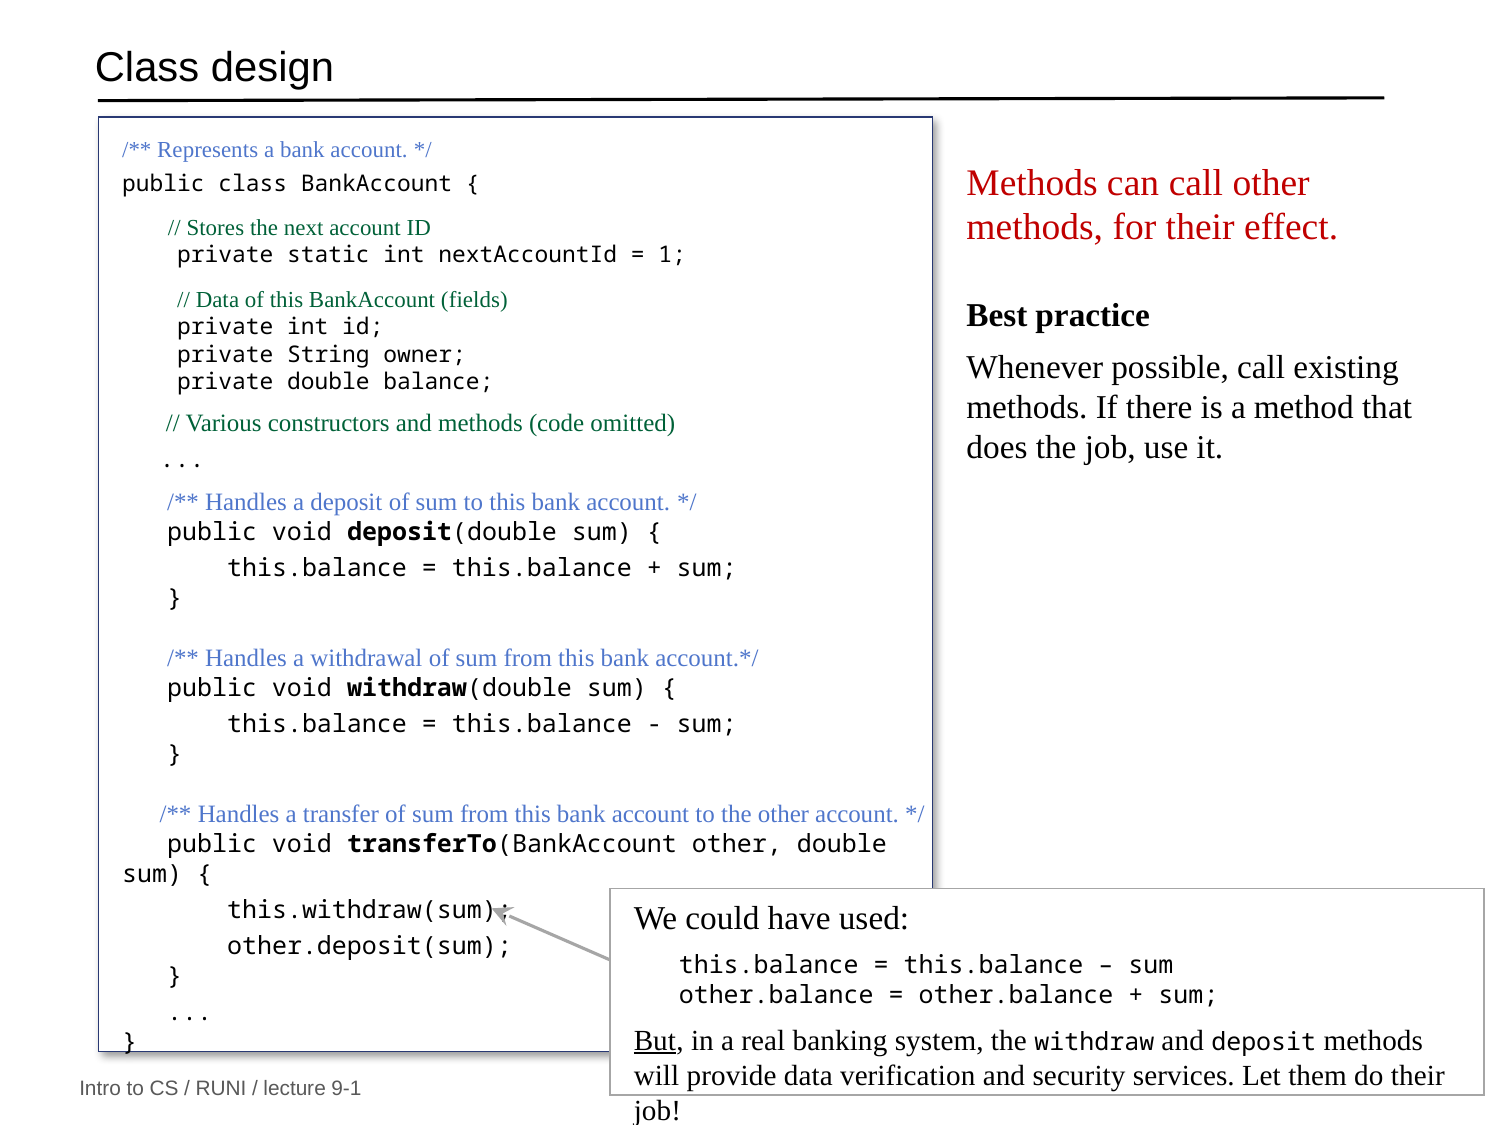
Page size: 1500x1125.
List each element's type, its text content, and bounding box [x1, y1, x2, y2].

text_box /** Represents a bank account. */ public class BankAccount { // Stores the next account ID private static int nextAccountId = 1; // Data of this BankAccount (fields) private int id; private String owner; private double balance; // Various constructors and methods (code omitted) ... /** Handles a deposit of sum to this bank account. */ public void deposit(double sum) { this.balance = this.balance + sum; } /** Handles a withdrawal of sum from this bank account.*/ public void withdraw(double sum) { this.balance = this.balance - sum; } /** Handles a transfer of sum from this bank account to the other account. */ public void transferTo(BankAccount other, double sum) { this.withdraw(sum); other.deposit(sum); } ... } [98, 117, 933, 1052]
text_box Methods can call other methods, for their effect. [951, 149, 1454, 326]
text_box We could have used: this.balance = this.balance – sum other.balance = other.balance + sum; But, in a real banking system, the withdraw and deposit methods will provide data verification and security services. Let them do their job! [610, 888, 1485, 1095]
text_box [491, 908, 667, 985]
text_box Best practice Whenever possible, call existing methods. If there is a method that does the job, use it. [951, 326, 1454, 492]
title Class design [79, 33, 1371, 109]
